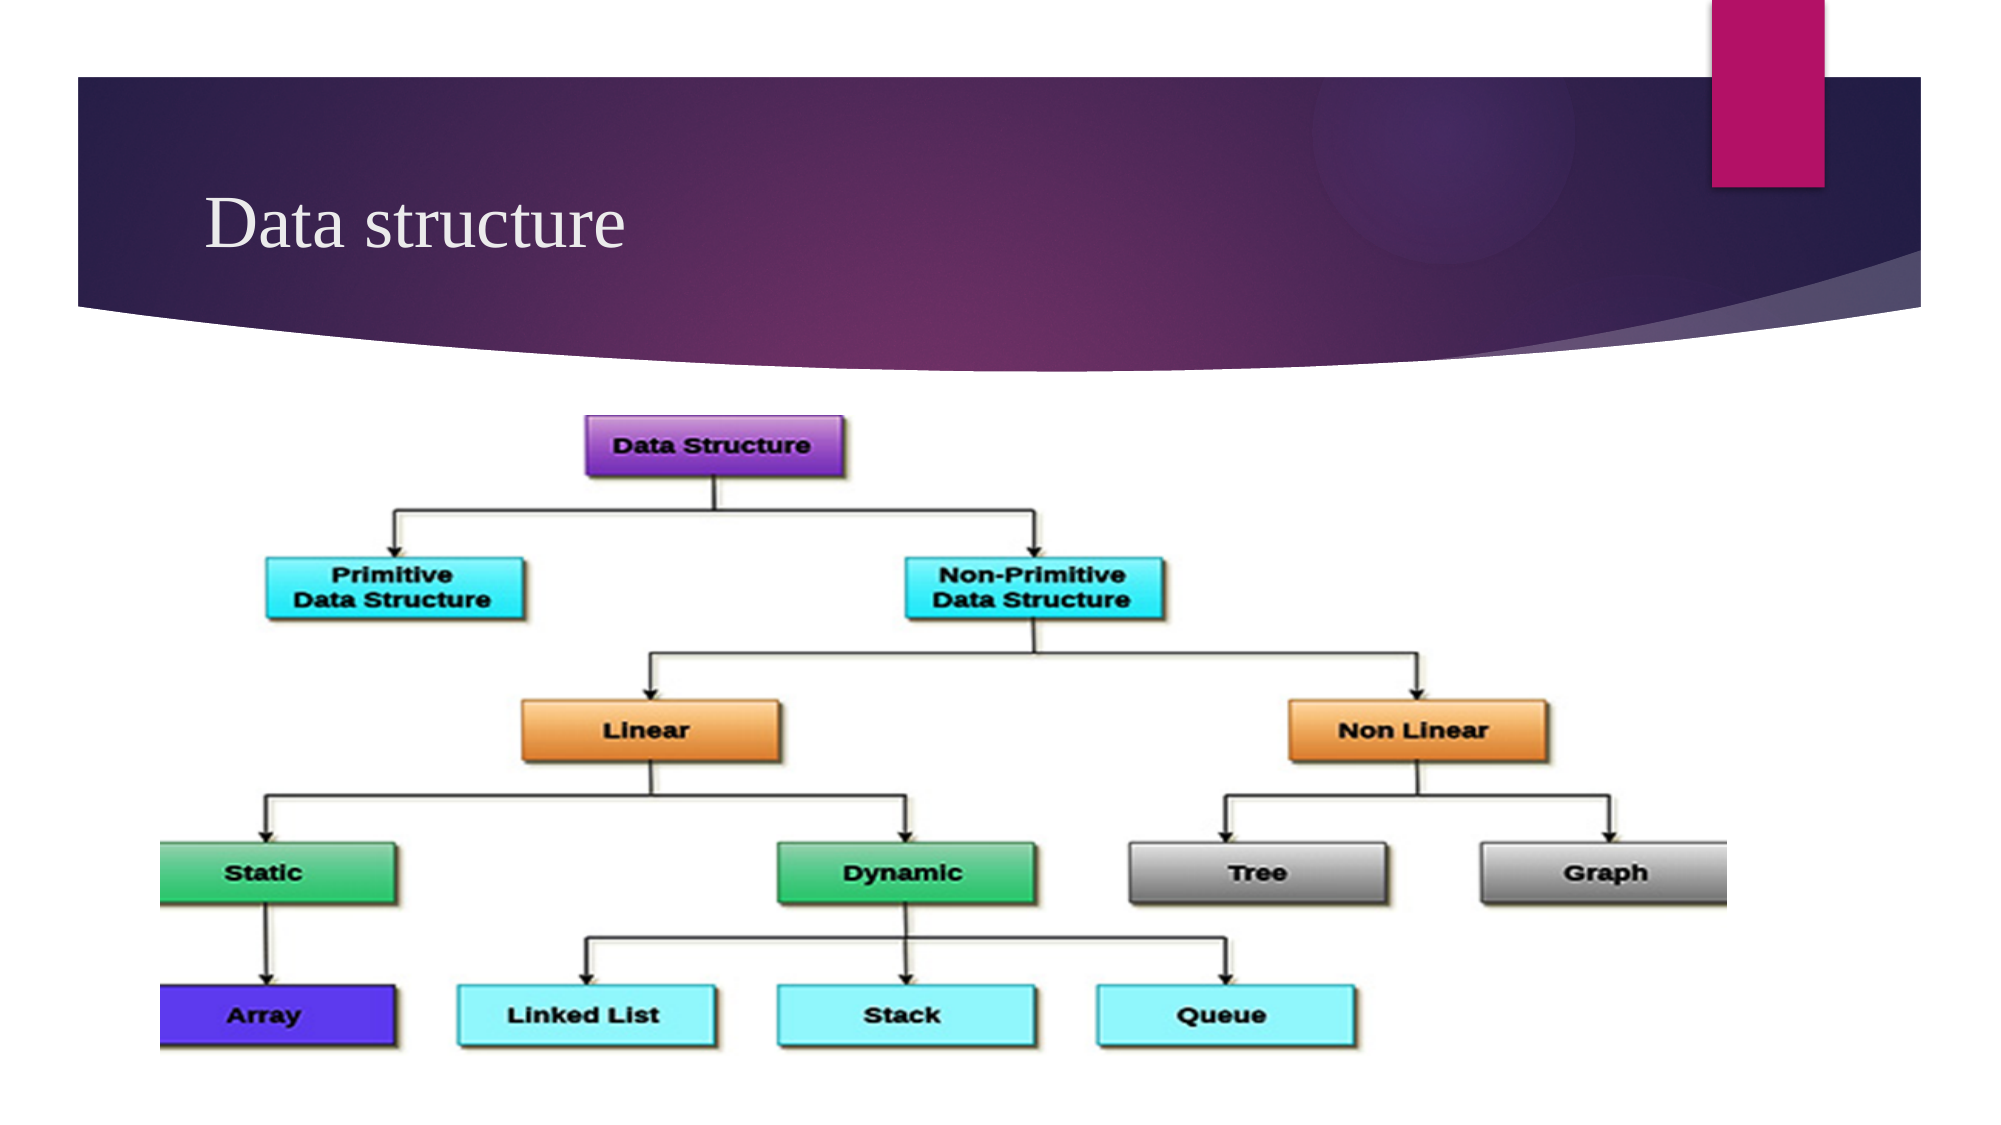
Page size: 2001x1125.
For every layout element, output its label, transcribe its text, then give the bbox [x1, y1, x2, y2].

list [160, 415, 1727, 1056]
title Data structure [189, 159, 1627, 276]
